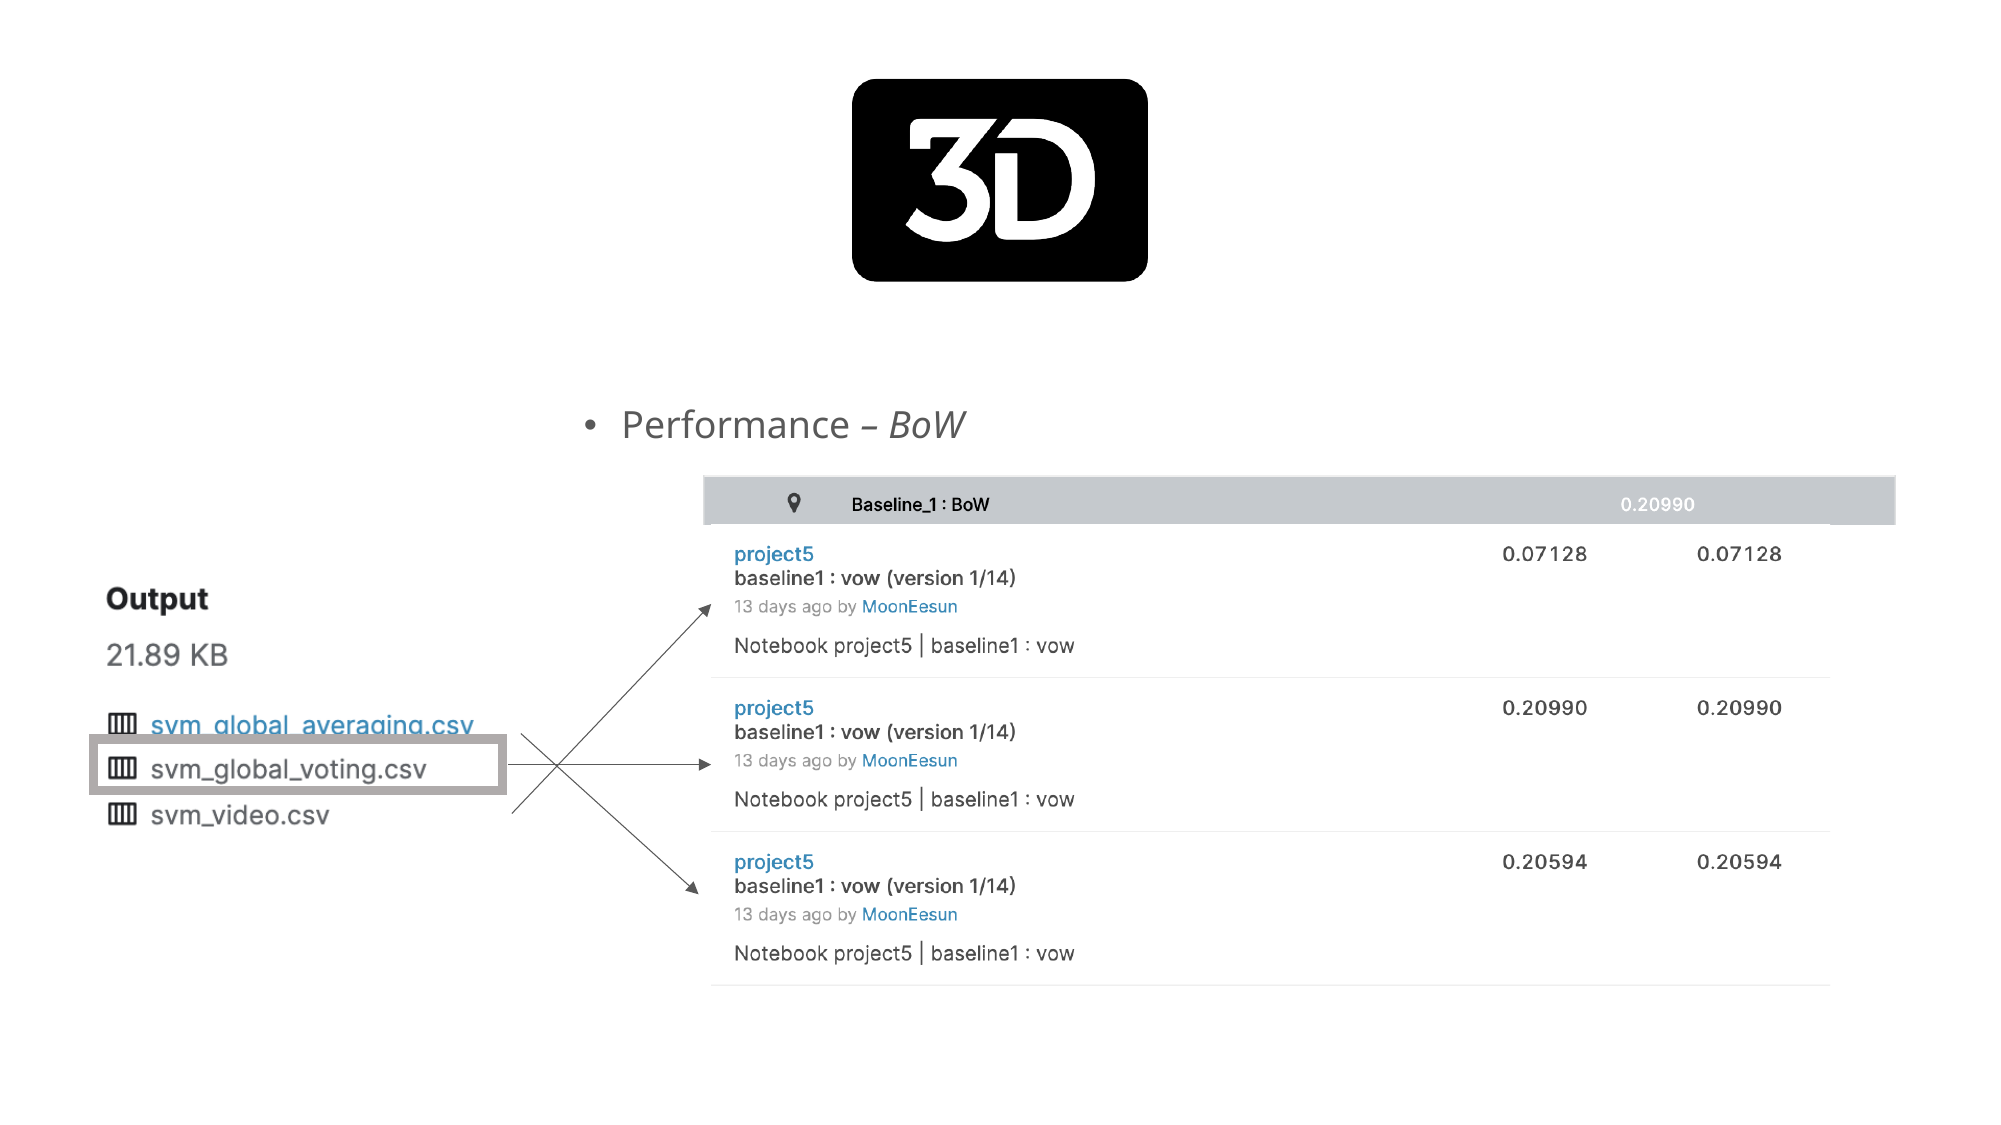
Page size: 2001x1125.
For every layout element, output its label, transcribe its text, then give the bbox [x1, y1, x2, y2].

picture [700, 475, 1897, 1005]
list Performance – BoW [569, 399, 1089, 484]
picture [852, 32, 1148, 328]
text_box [511, 603, 712, 814]
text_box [520, 814, 699, 895]
picture [75, 550, 526, 863]
